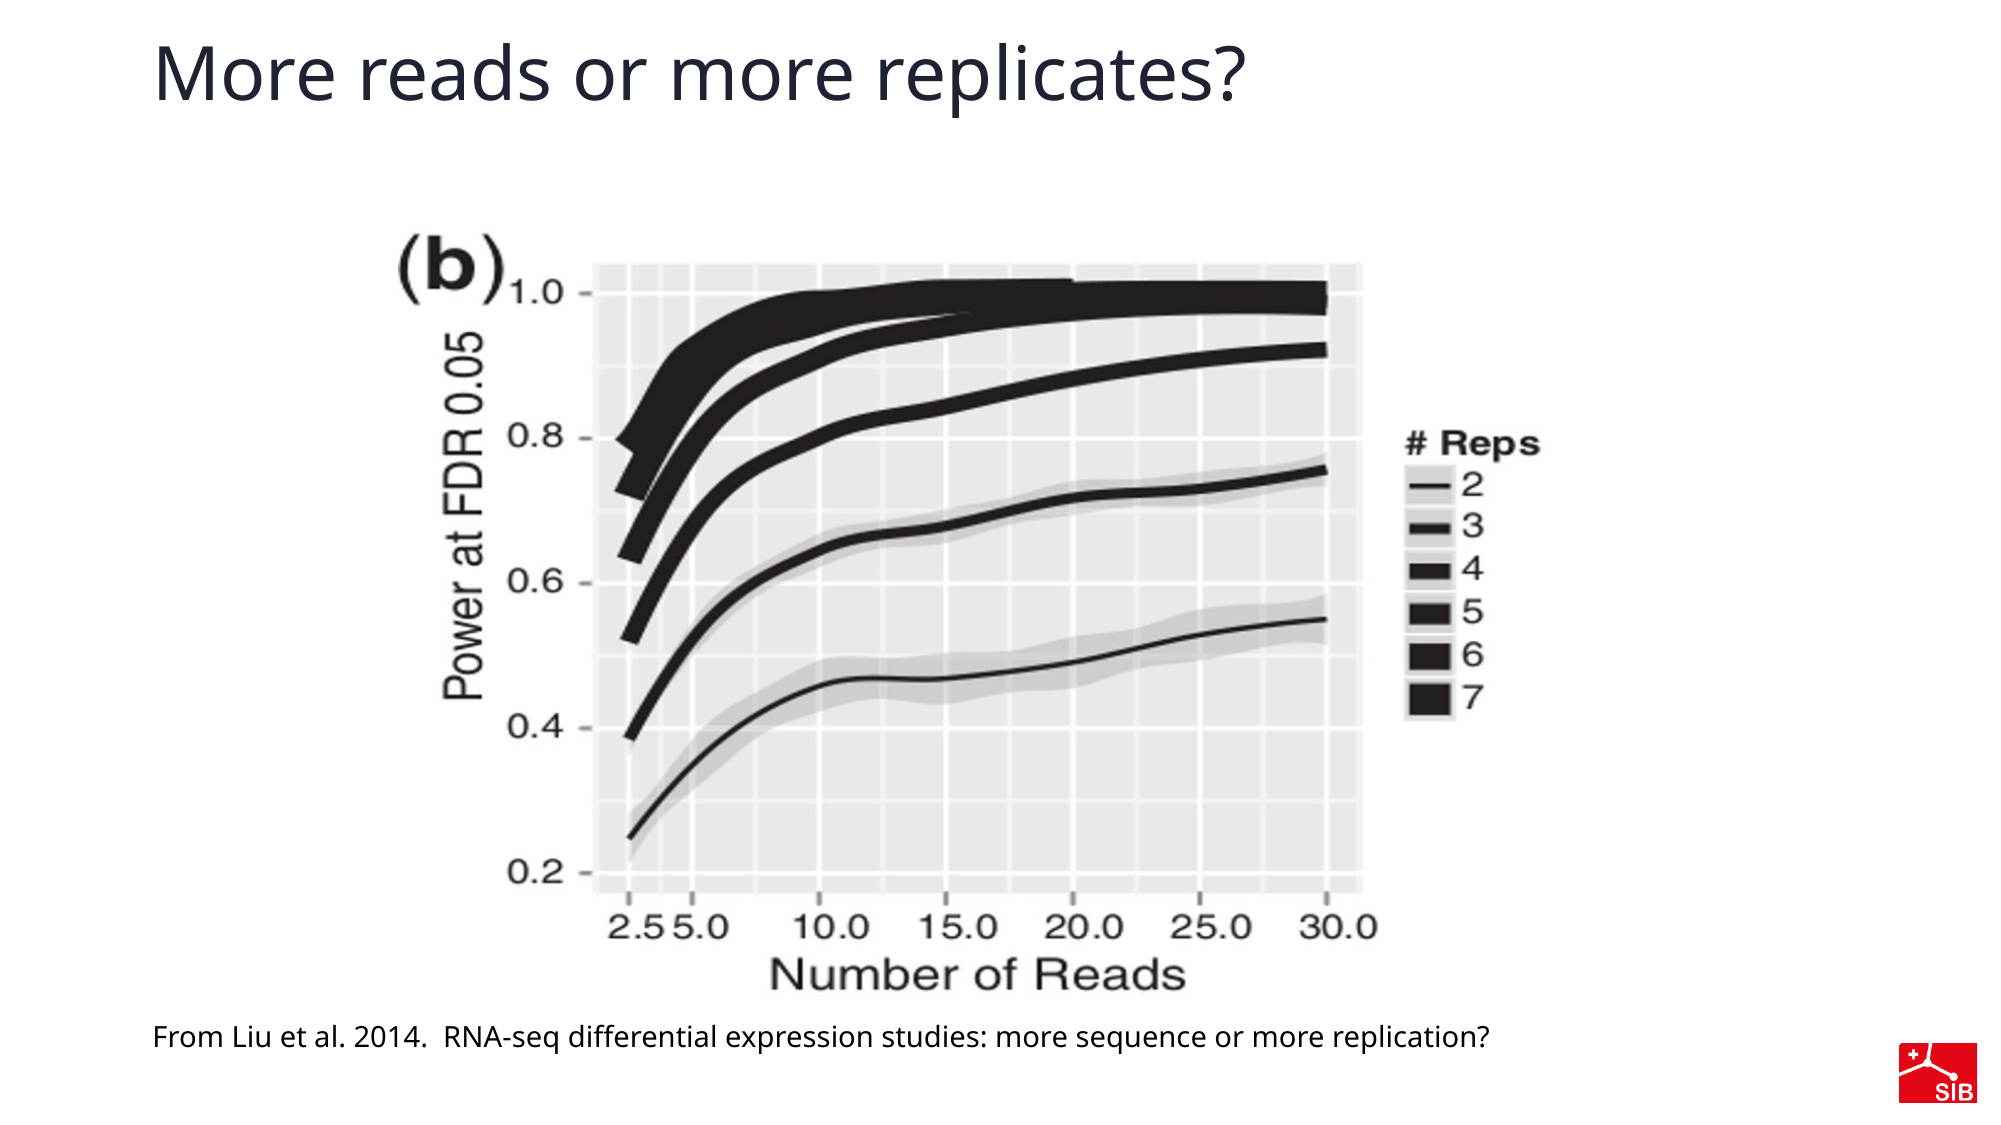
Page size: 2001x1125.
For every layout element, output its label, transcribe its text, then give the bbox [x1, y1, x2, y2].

title More reads or more replicates? [137, 42, 1863, 117]
picture [398, 121, 1602, 1004]
list From Liu et al. 2014. RNA-seq differential expression studies: more sequence or more replication? [137, 1011, 1863, 1063]
